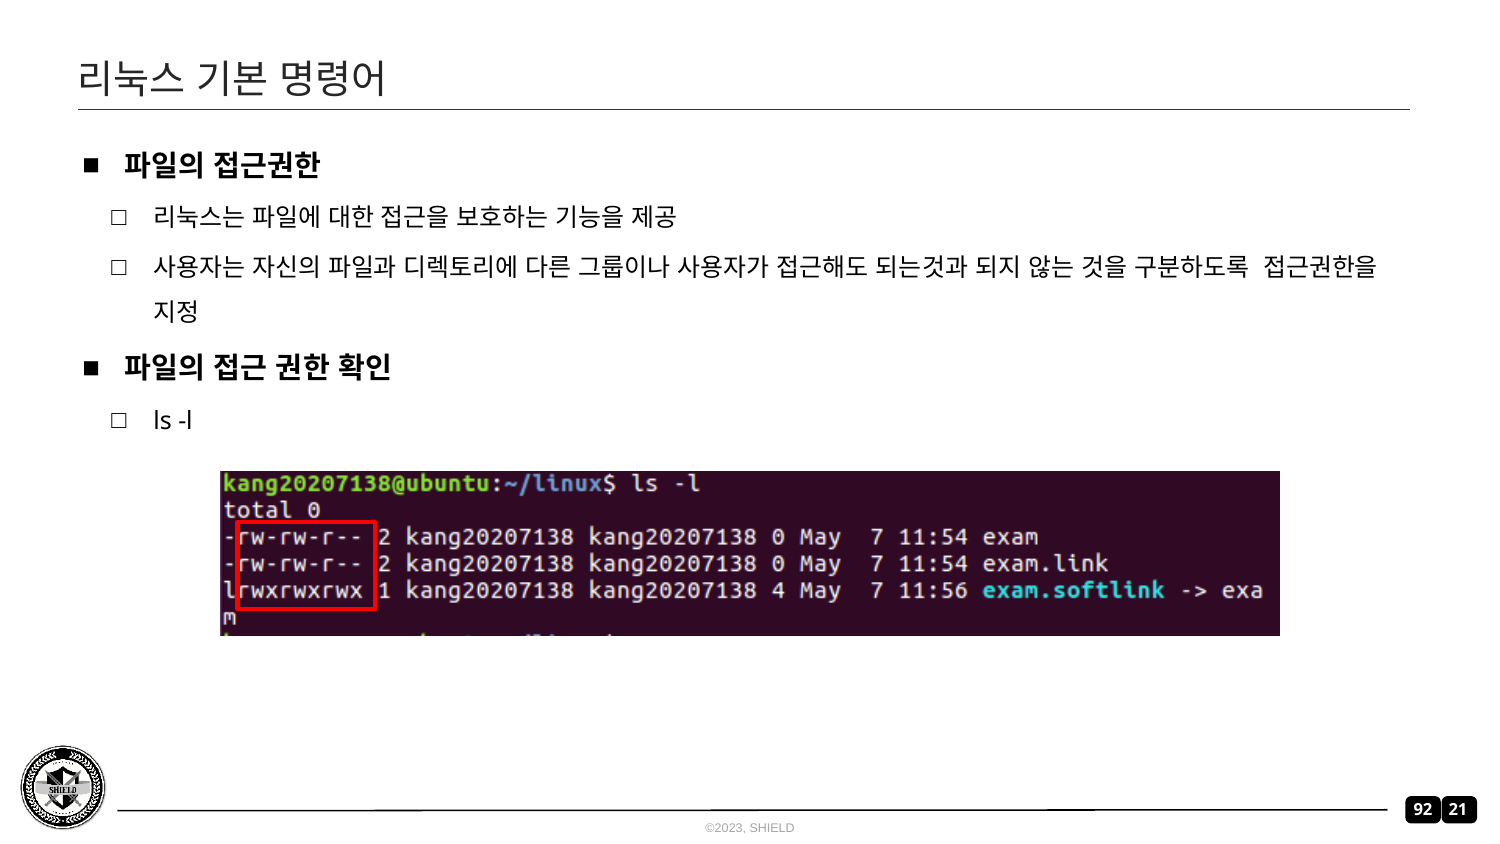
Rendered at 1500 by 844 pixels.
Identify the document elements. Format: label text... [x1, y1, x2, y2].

picture [220, 471, 1280, 637]
picture [18, 743, 107, 831]
title 리눅스 기본 명령어 [62, 46, 1438, 110]
list 파일의 접근권한 리눅스는 파일에 대한 접근을 보호하는 기능을 제공 사용자는 자신의 파일과 디렉토리에 다른 그룹이나 사용자가 접근해도 되는것과 되지 않는 것을 구분하도록 접근권한을 지정 파일의 접근 권한 확인 ls -l [62, 121, 1438, 760]
